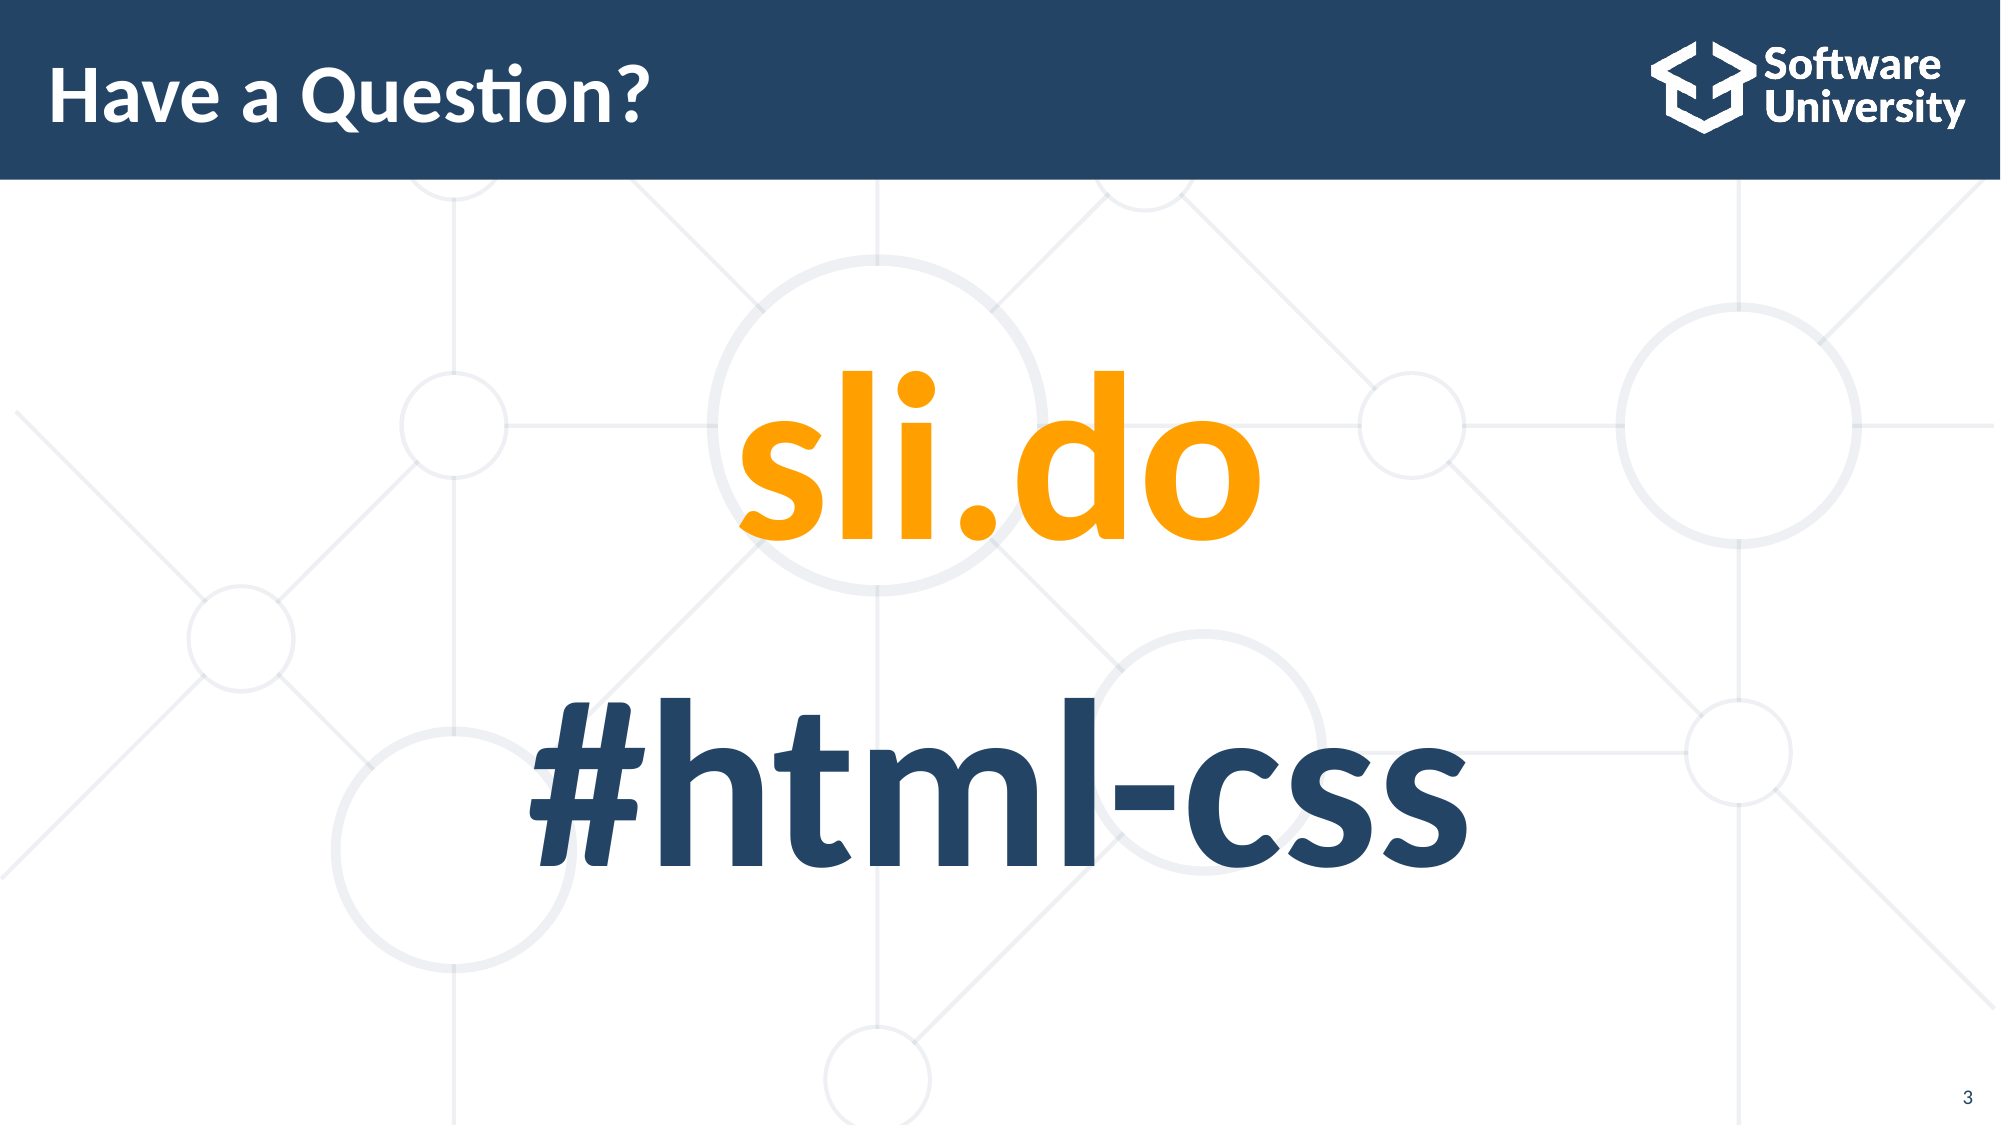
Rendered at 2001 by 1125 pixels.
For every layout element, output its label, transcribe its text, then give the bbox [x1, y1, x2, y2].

slide_number 3 [1927, 1067, 1989, 1117]
picture [1651, 41, 1966, 134]
title Have a Question? [31, 16, 1625, 162]
list sli.do #html-css [31, 230, 1970, 1104]
